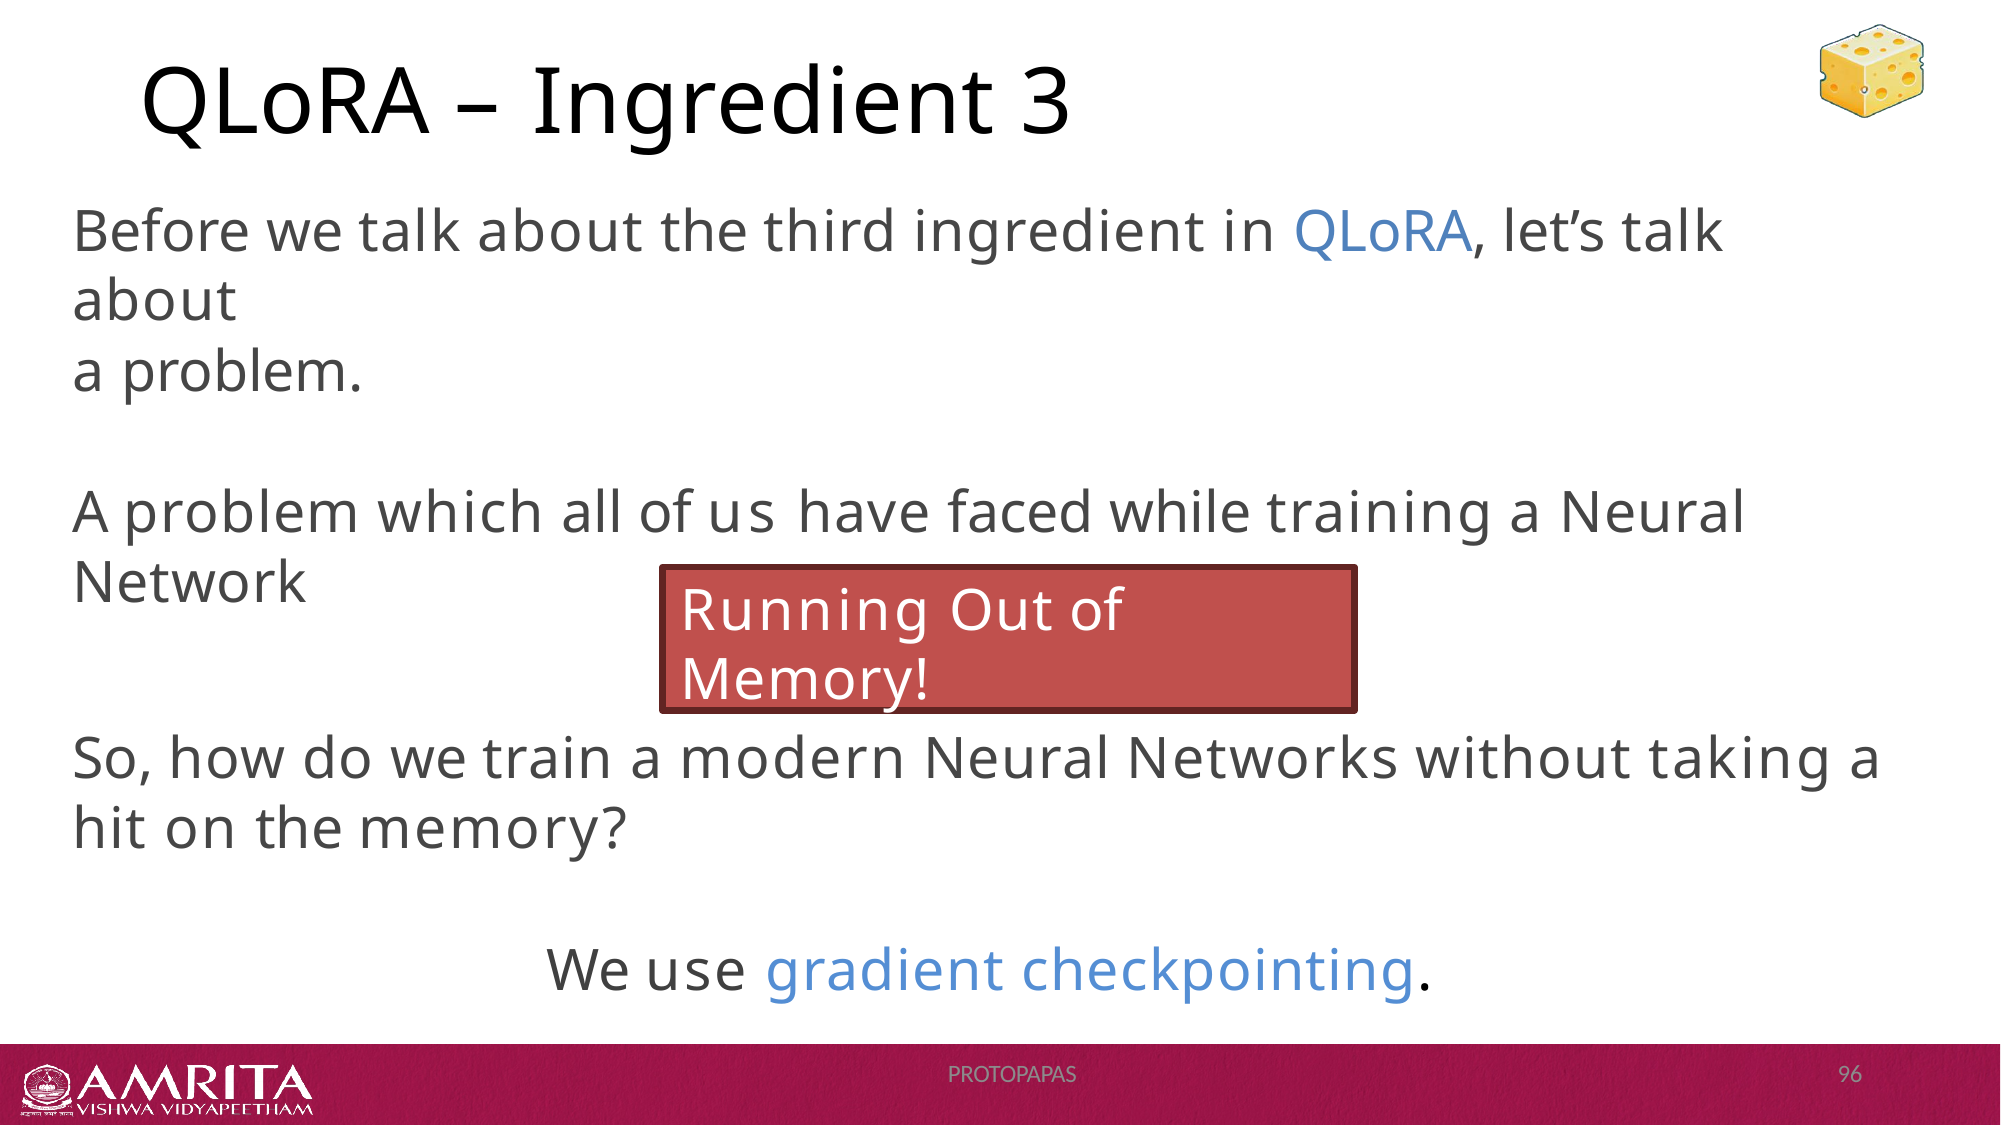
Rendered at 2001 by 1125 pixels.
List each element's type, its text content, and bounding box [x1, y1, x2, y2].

text_box Running Out of Memory! [662, 614, 1355, 711]
footer Protopapas [662, 1042, 1338, 1103]
title QLoRA – Ingredient 3 [137, 39, 1863, 152]
slide_number 96 [1412, 1042, 1863, 1103]
text_box Before we talk about the third ingredient in QLoRA, let’s talk about a problem. A problem which all of us have faced while training a Neural Network [70, 191, 1864, 614]
text_box So, how do we train a modern Neural Networks without taking a hit on the memory? We use gradient checkpointing. [70, 719, 1885, 1002]
picture [0, 1044, 2001, 1125]
picture [1799, 3, 1943, 146]
